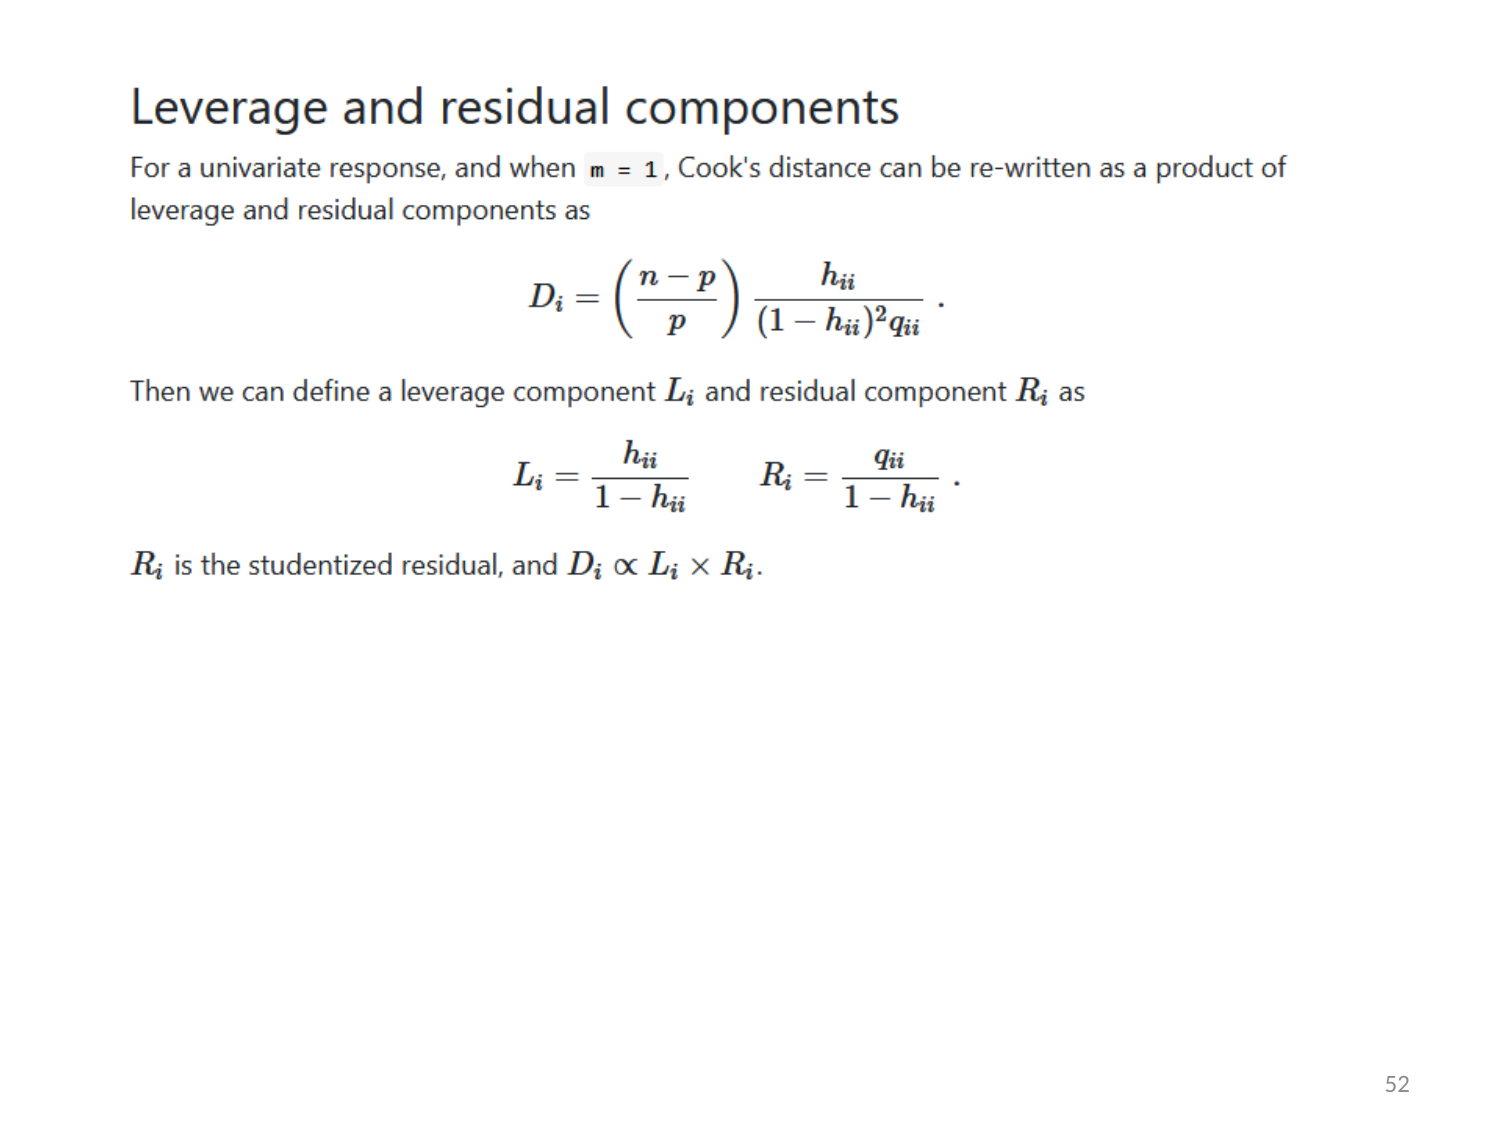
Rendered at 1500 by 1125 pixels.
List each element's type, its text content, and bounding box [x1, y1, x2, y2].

slide_number 52 [1074, 1062, 1425, 1103]
picture [112, 74, 1388, 601]
